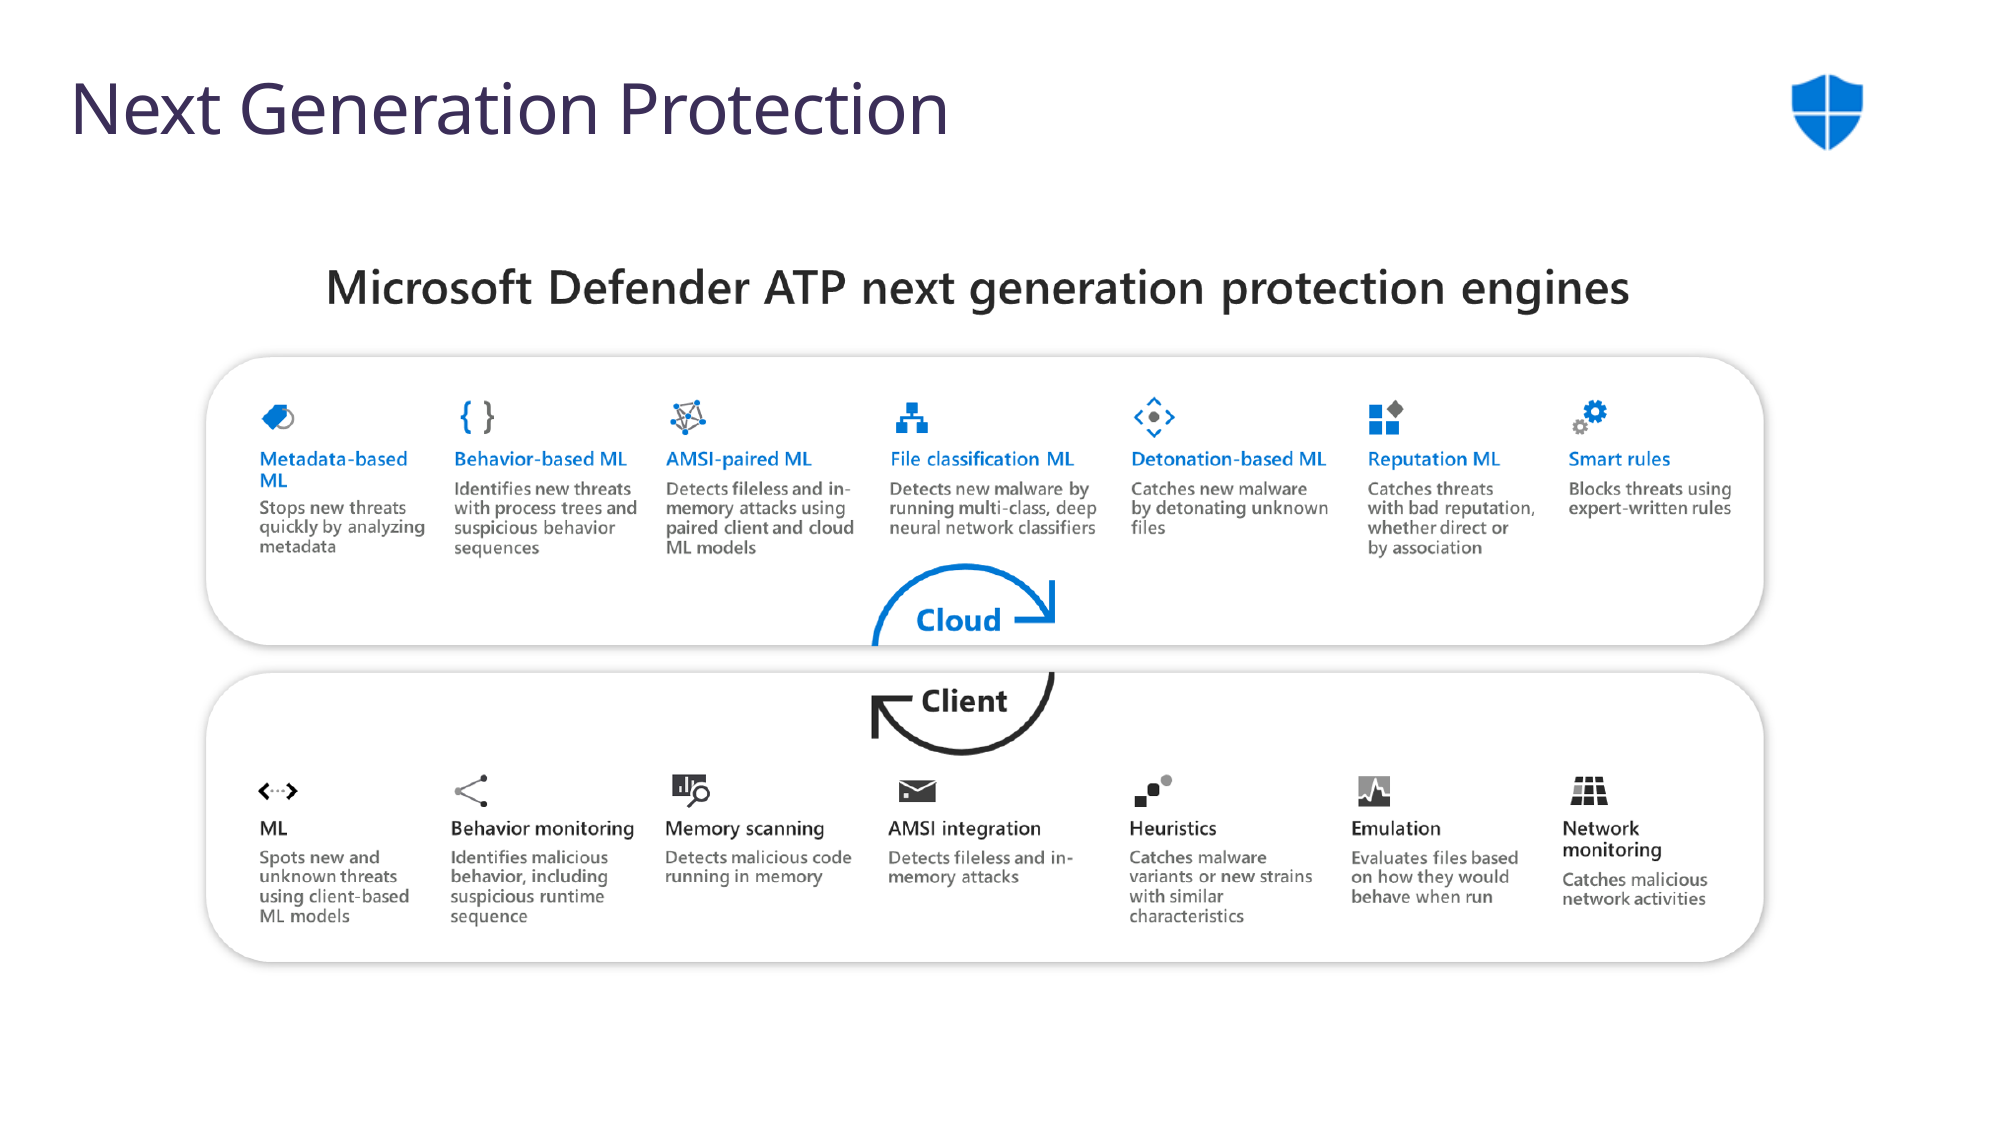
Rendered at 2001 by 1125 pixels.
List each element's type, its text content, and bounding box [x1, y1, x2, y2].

picture [1775, 58, 1879, 162]
title Next Generation Protection [69, 36, 1345, 161]
picture [148, 188, 1806, 1059]
